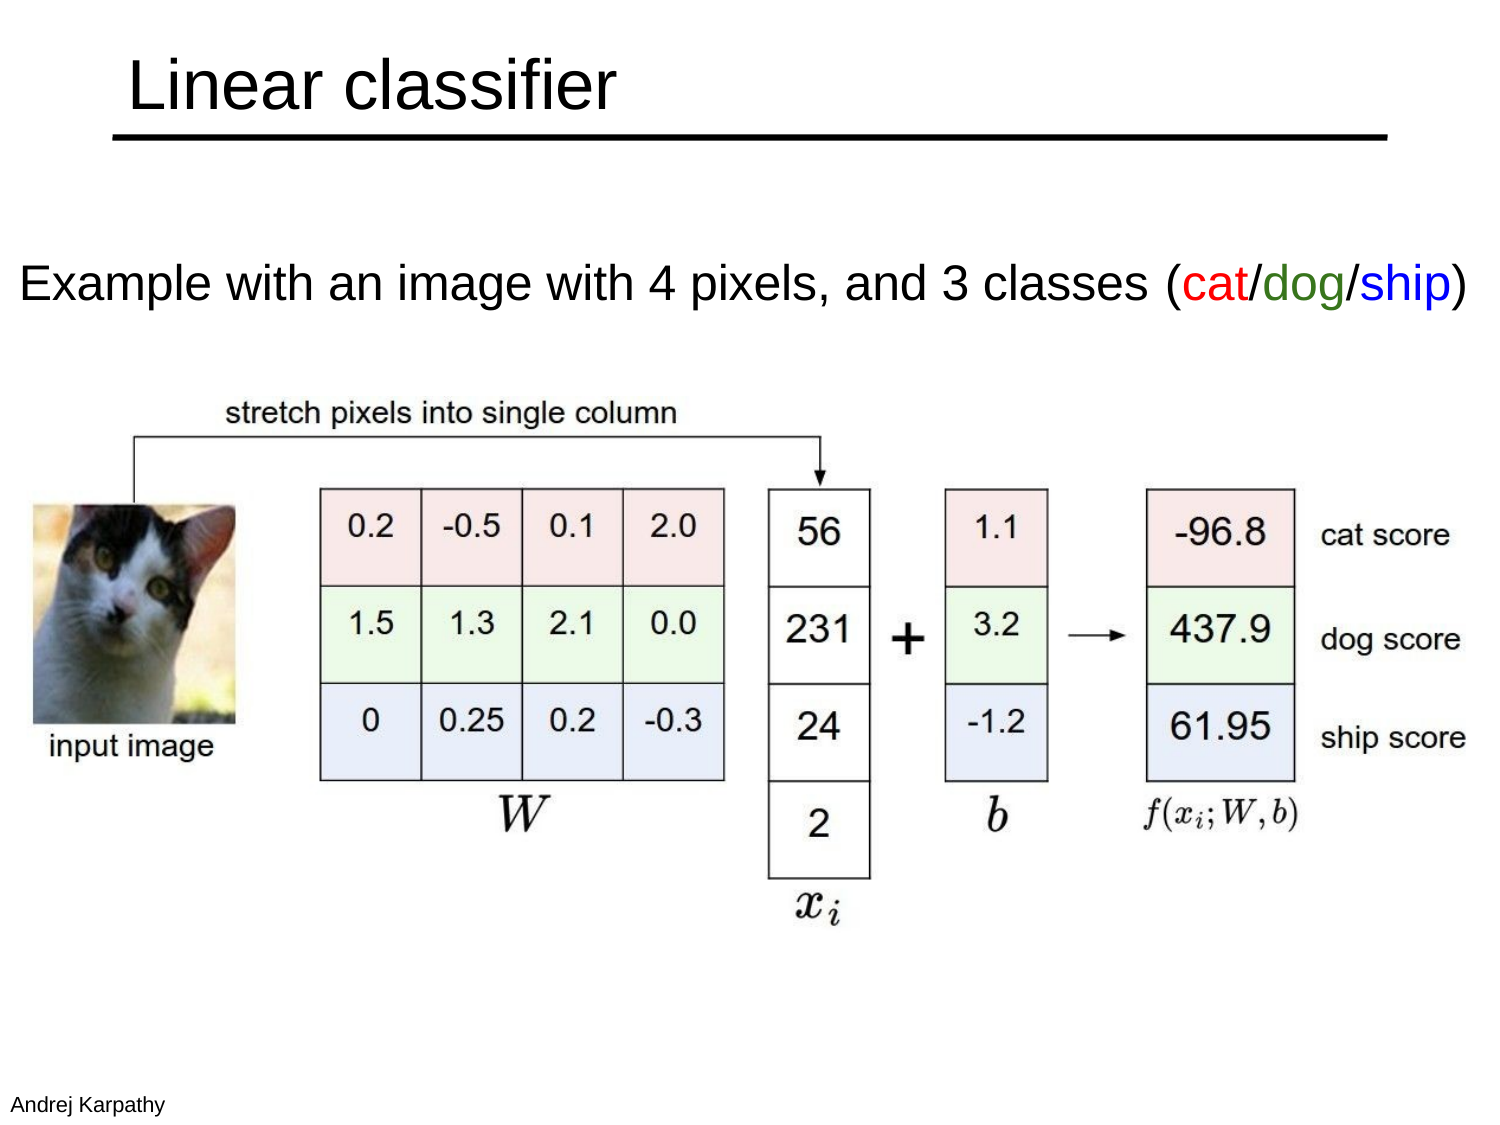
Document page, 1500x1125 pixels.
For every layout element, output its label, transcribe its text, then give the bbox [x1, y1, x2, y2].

text_box Example with an image with 4 pixels, and 3 classes (cat/dog/ship) [16, 250, 1475, 311]
title Linear classifier [112, 12, 1388, 151]
text_box [26, 396, 1474, 933]
text_box Andrej Karpathy [0, 1083, 181, 1125]
